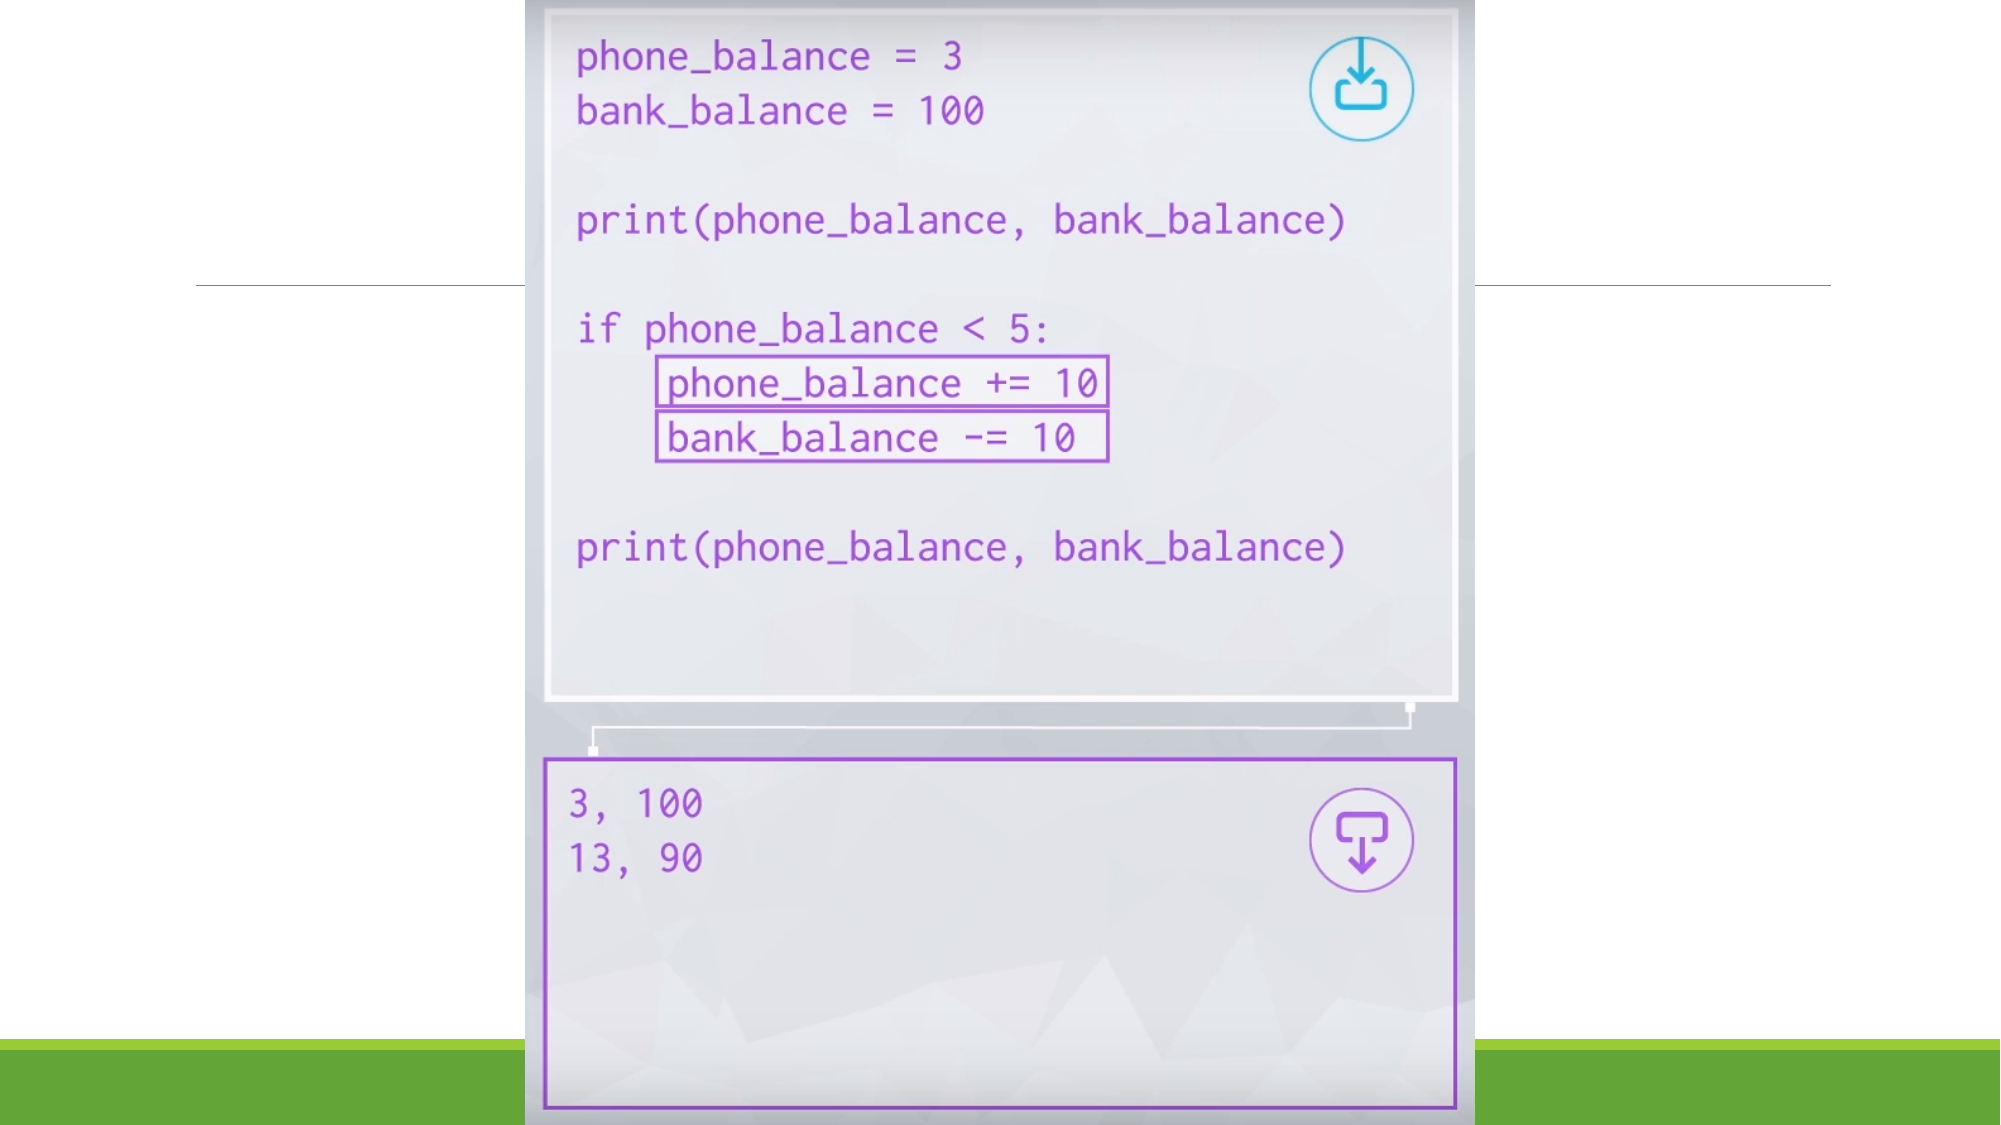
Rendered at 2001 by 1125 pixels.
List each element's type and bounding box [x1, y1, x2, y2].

picture [525, 0, 1475, 1125]
